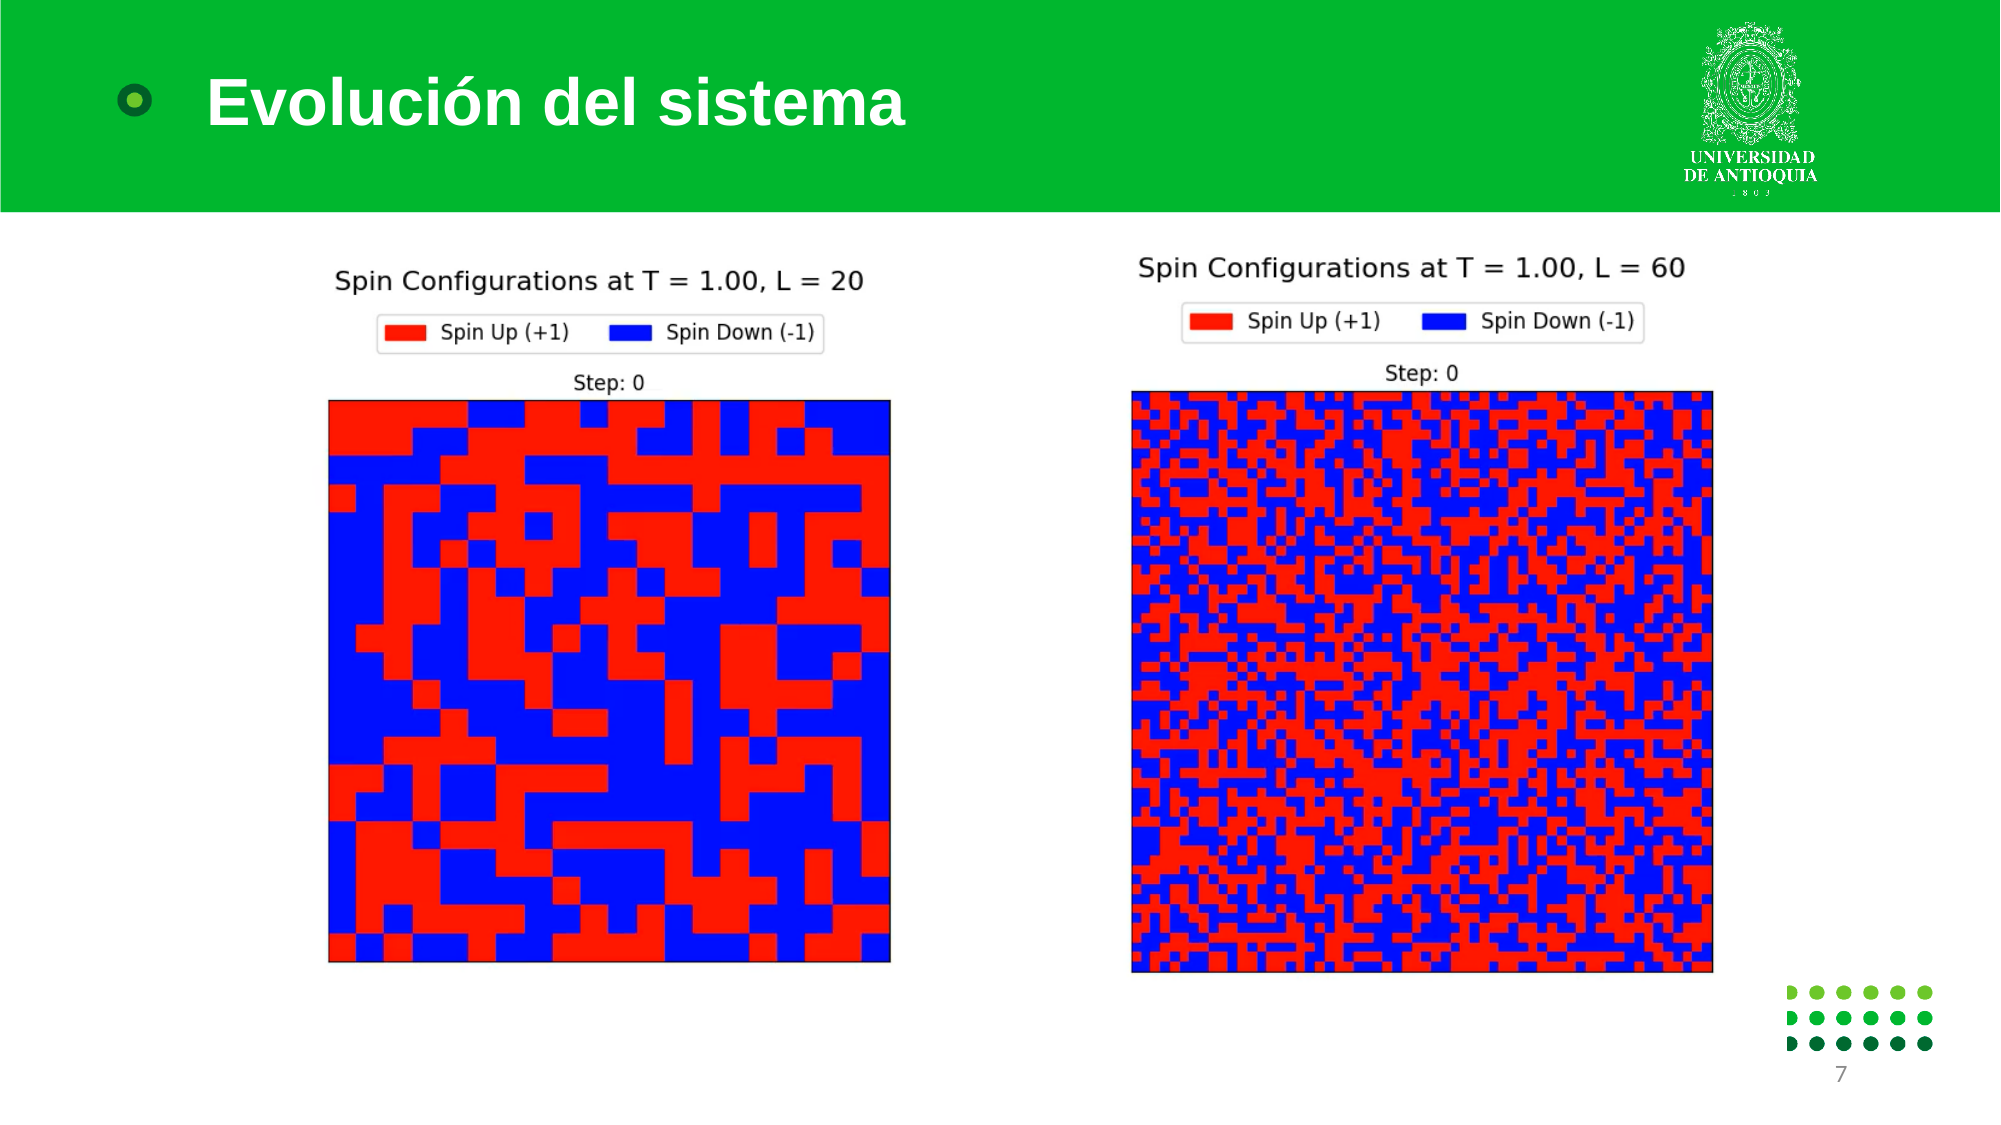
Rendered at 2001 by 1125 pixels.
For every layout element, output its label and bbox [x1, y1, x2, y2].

picture [0, 0, 2000, 1113]
text_box [1037, 239, 1788, 1115]
text_box [237, 253, 963, 1100]
